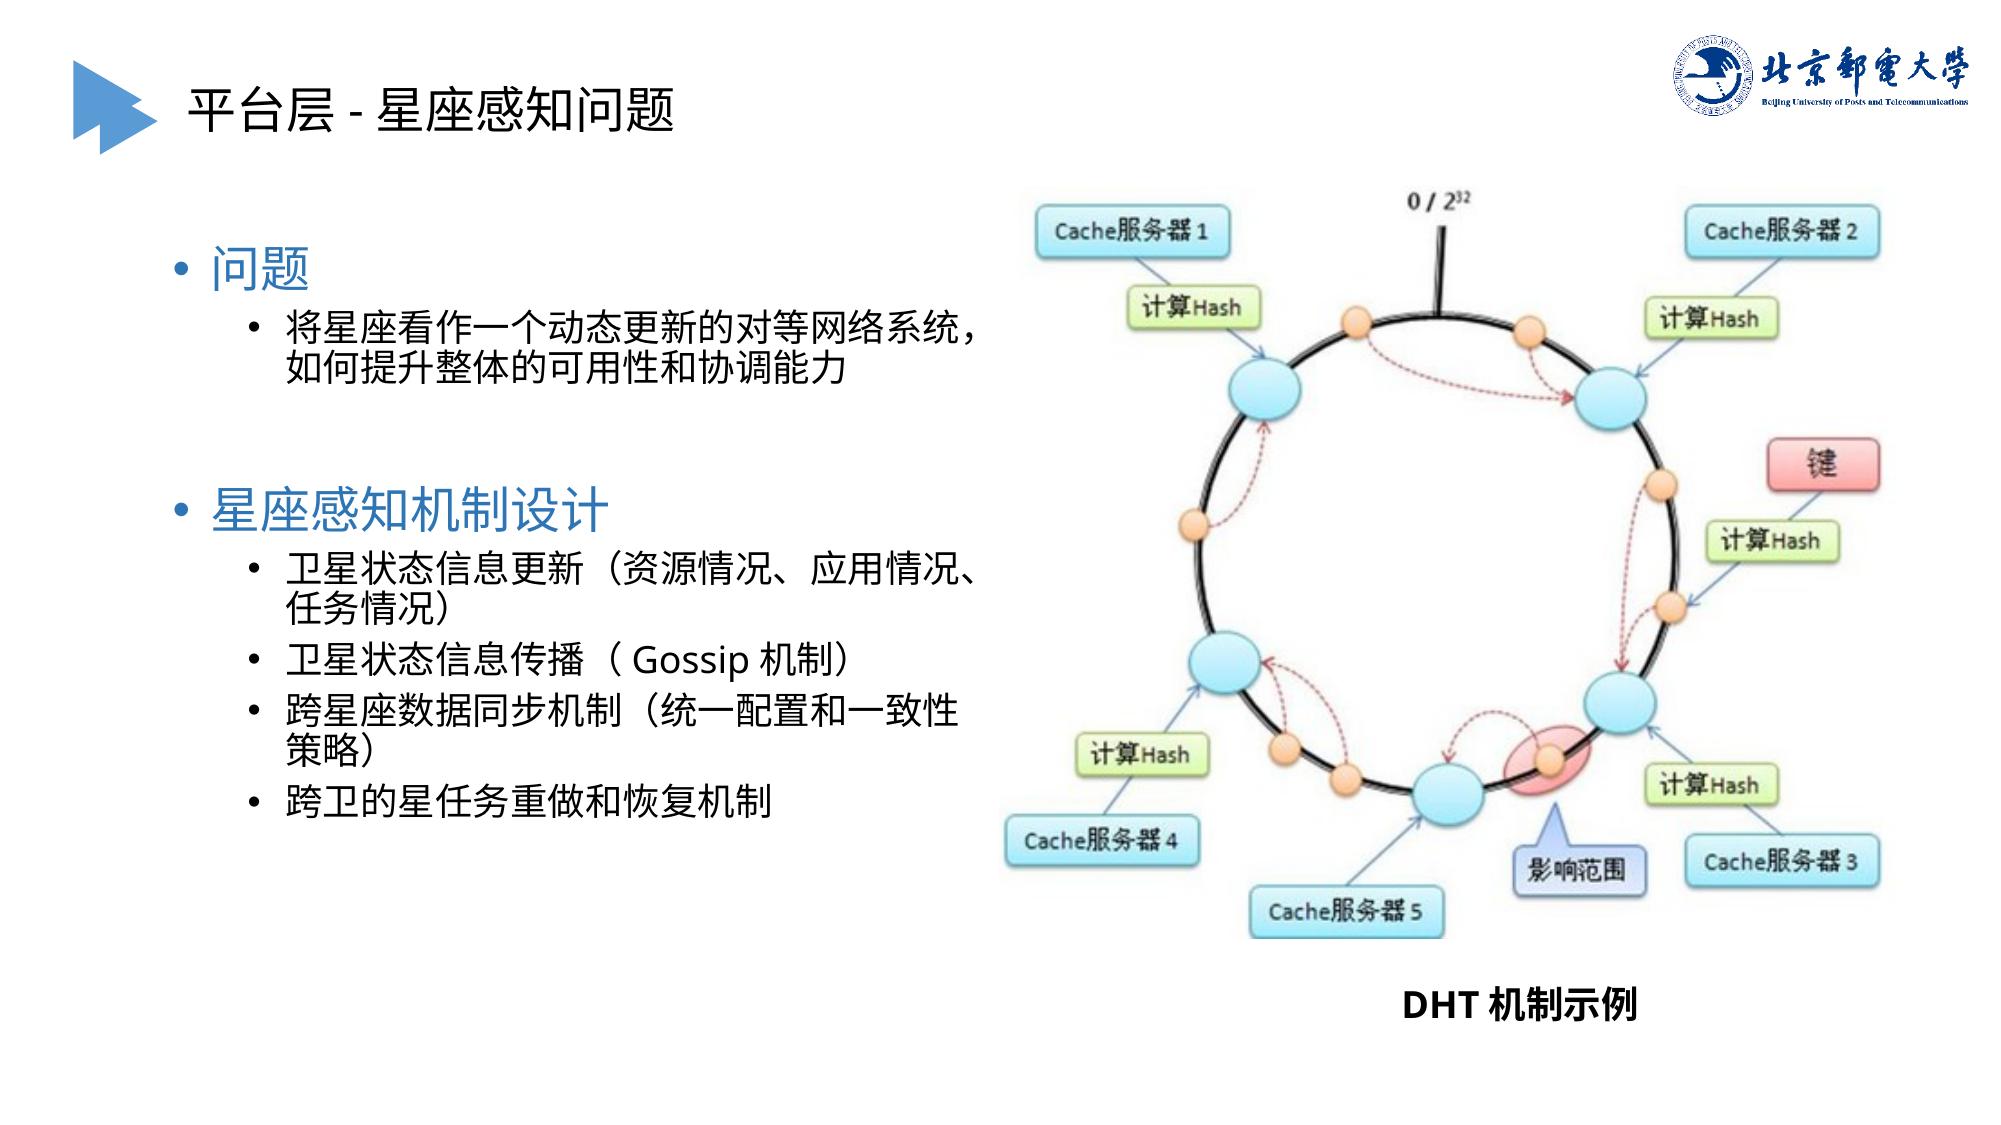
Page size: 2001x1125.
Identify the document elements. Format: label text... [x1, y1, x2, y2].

title 平台层-星座感知问题 [171, 46, 831, 178]
text_box DHT机制示例 [1386, 973, 1758, 1034]
picture [999, 186, 1904, 939]
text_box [73, 60, 158, 155]
list 问题 将星座看作一个动态更新的对等网络系统，如何提升整体的可用性和协调能力 星座感知机制设计 卫星状态信息更新（资源情况、应用情况、任务情况） 卫星状态信息传播（Gossip机制） 跨星座数据同步机制（统一配置和一致性策略） 跨卫的星任务重做和恢复机制 [157, 237, 1010, 1034]
picture [1665, 28, 1977, 123]
